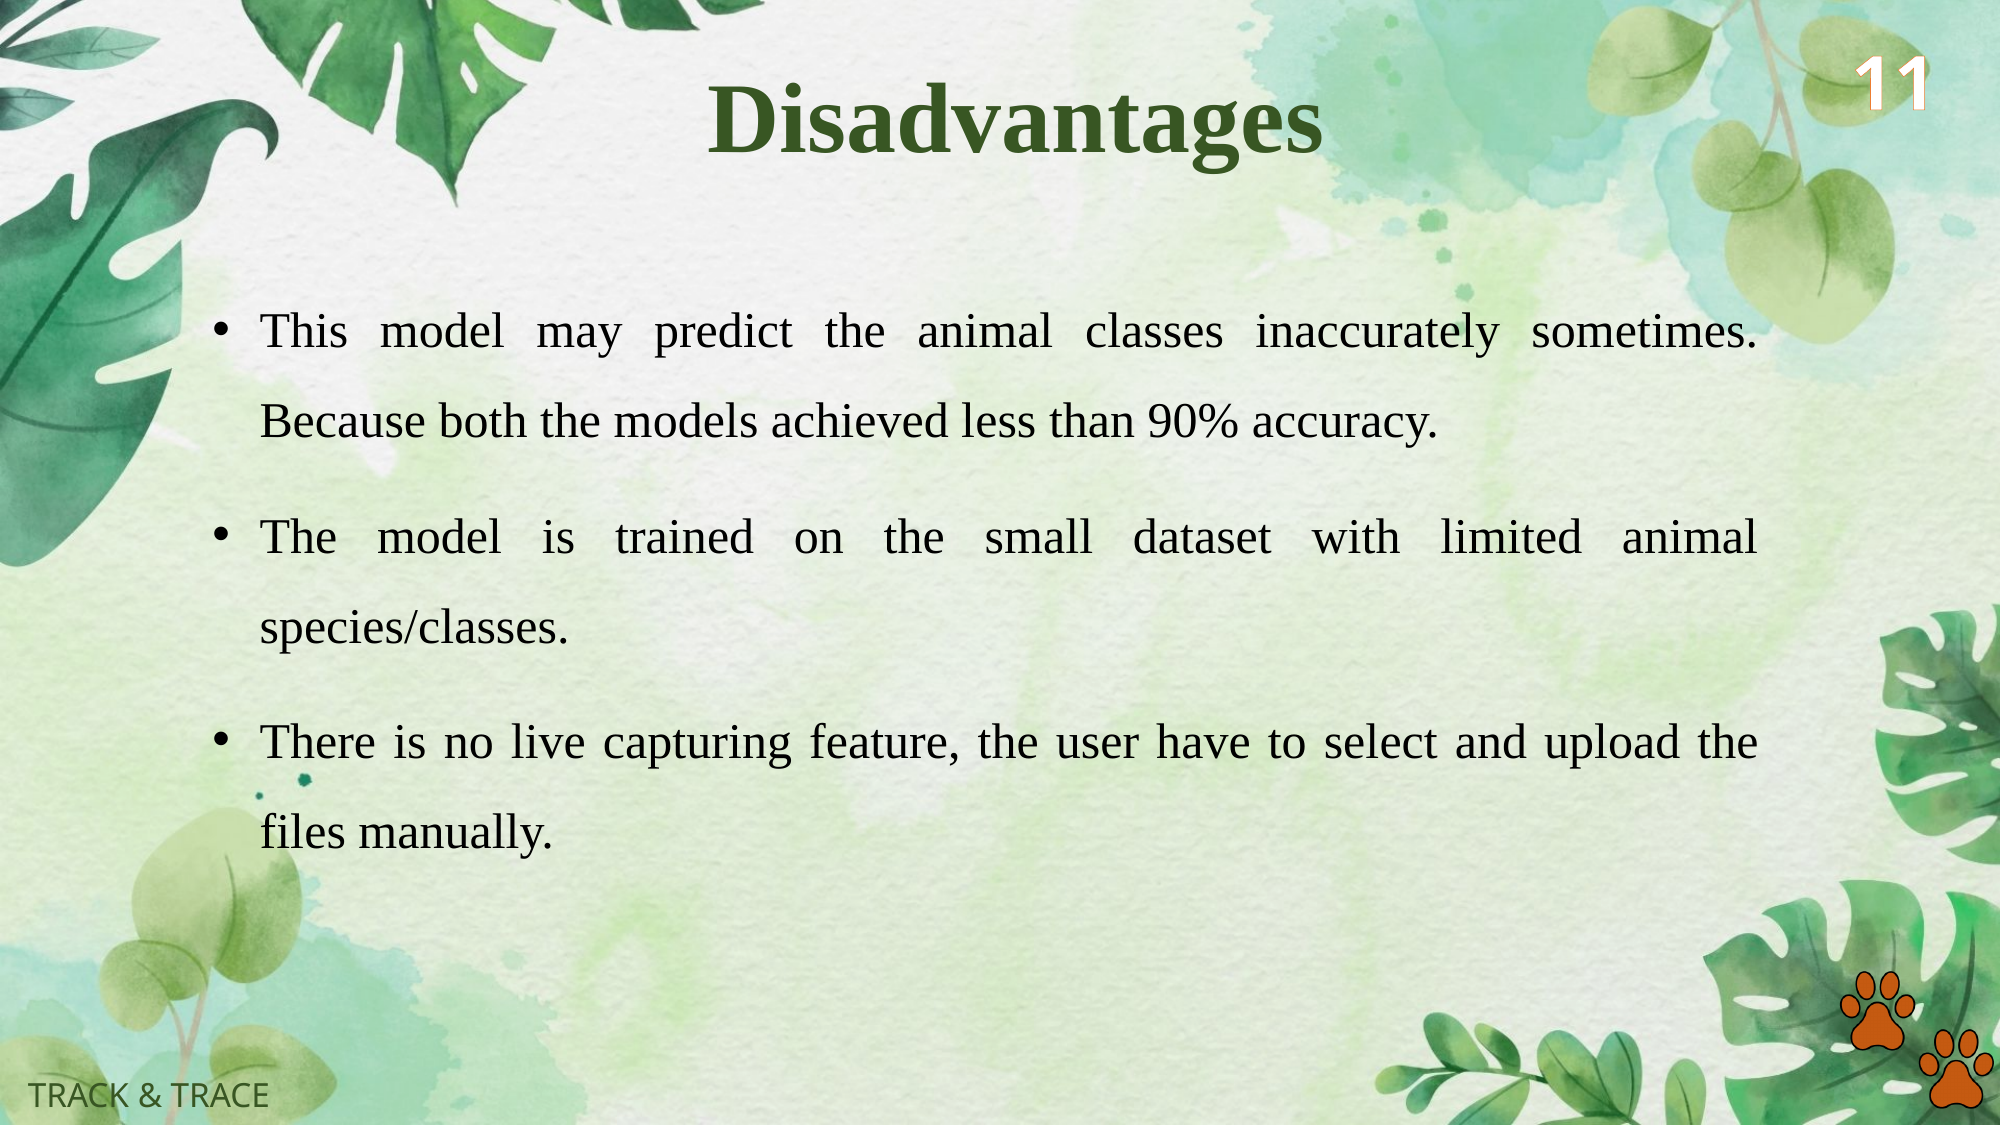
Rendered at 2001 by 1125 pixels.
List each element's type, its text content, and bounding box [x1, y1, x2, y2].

text_box 11 [1817, 27, 1970, 133]
text_box Disadvantages [516, 58, 1517, 182]
text_box TRACK & TRACE [13, 1066, 1083, 1122]
picture [0, 0, 2000, 1125]
text_box This model may predict the animal classes inaccurately sometimes. Because both the models achieved less than 90% accuracy. The model is trained on the small dataset with limited animal species/classes. There is no live capturing feature, the user have to select and upload the files manually. [197, 260, 1775, 998]
